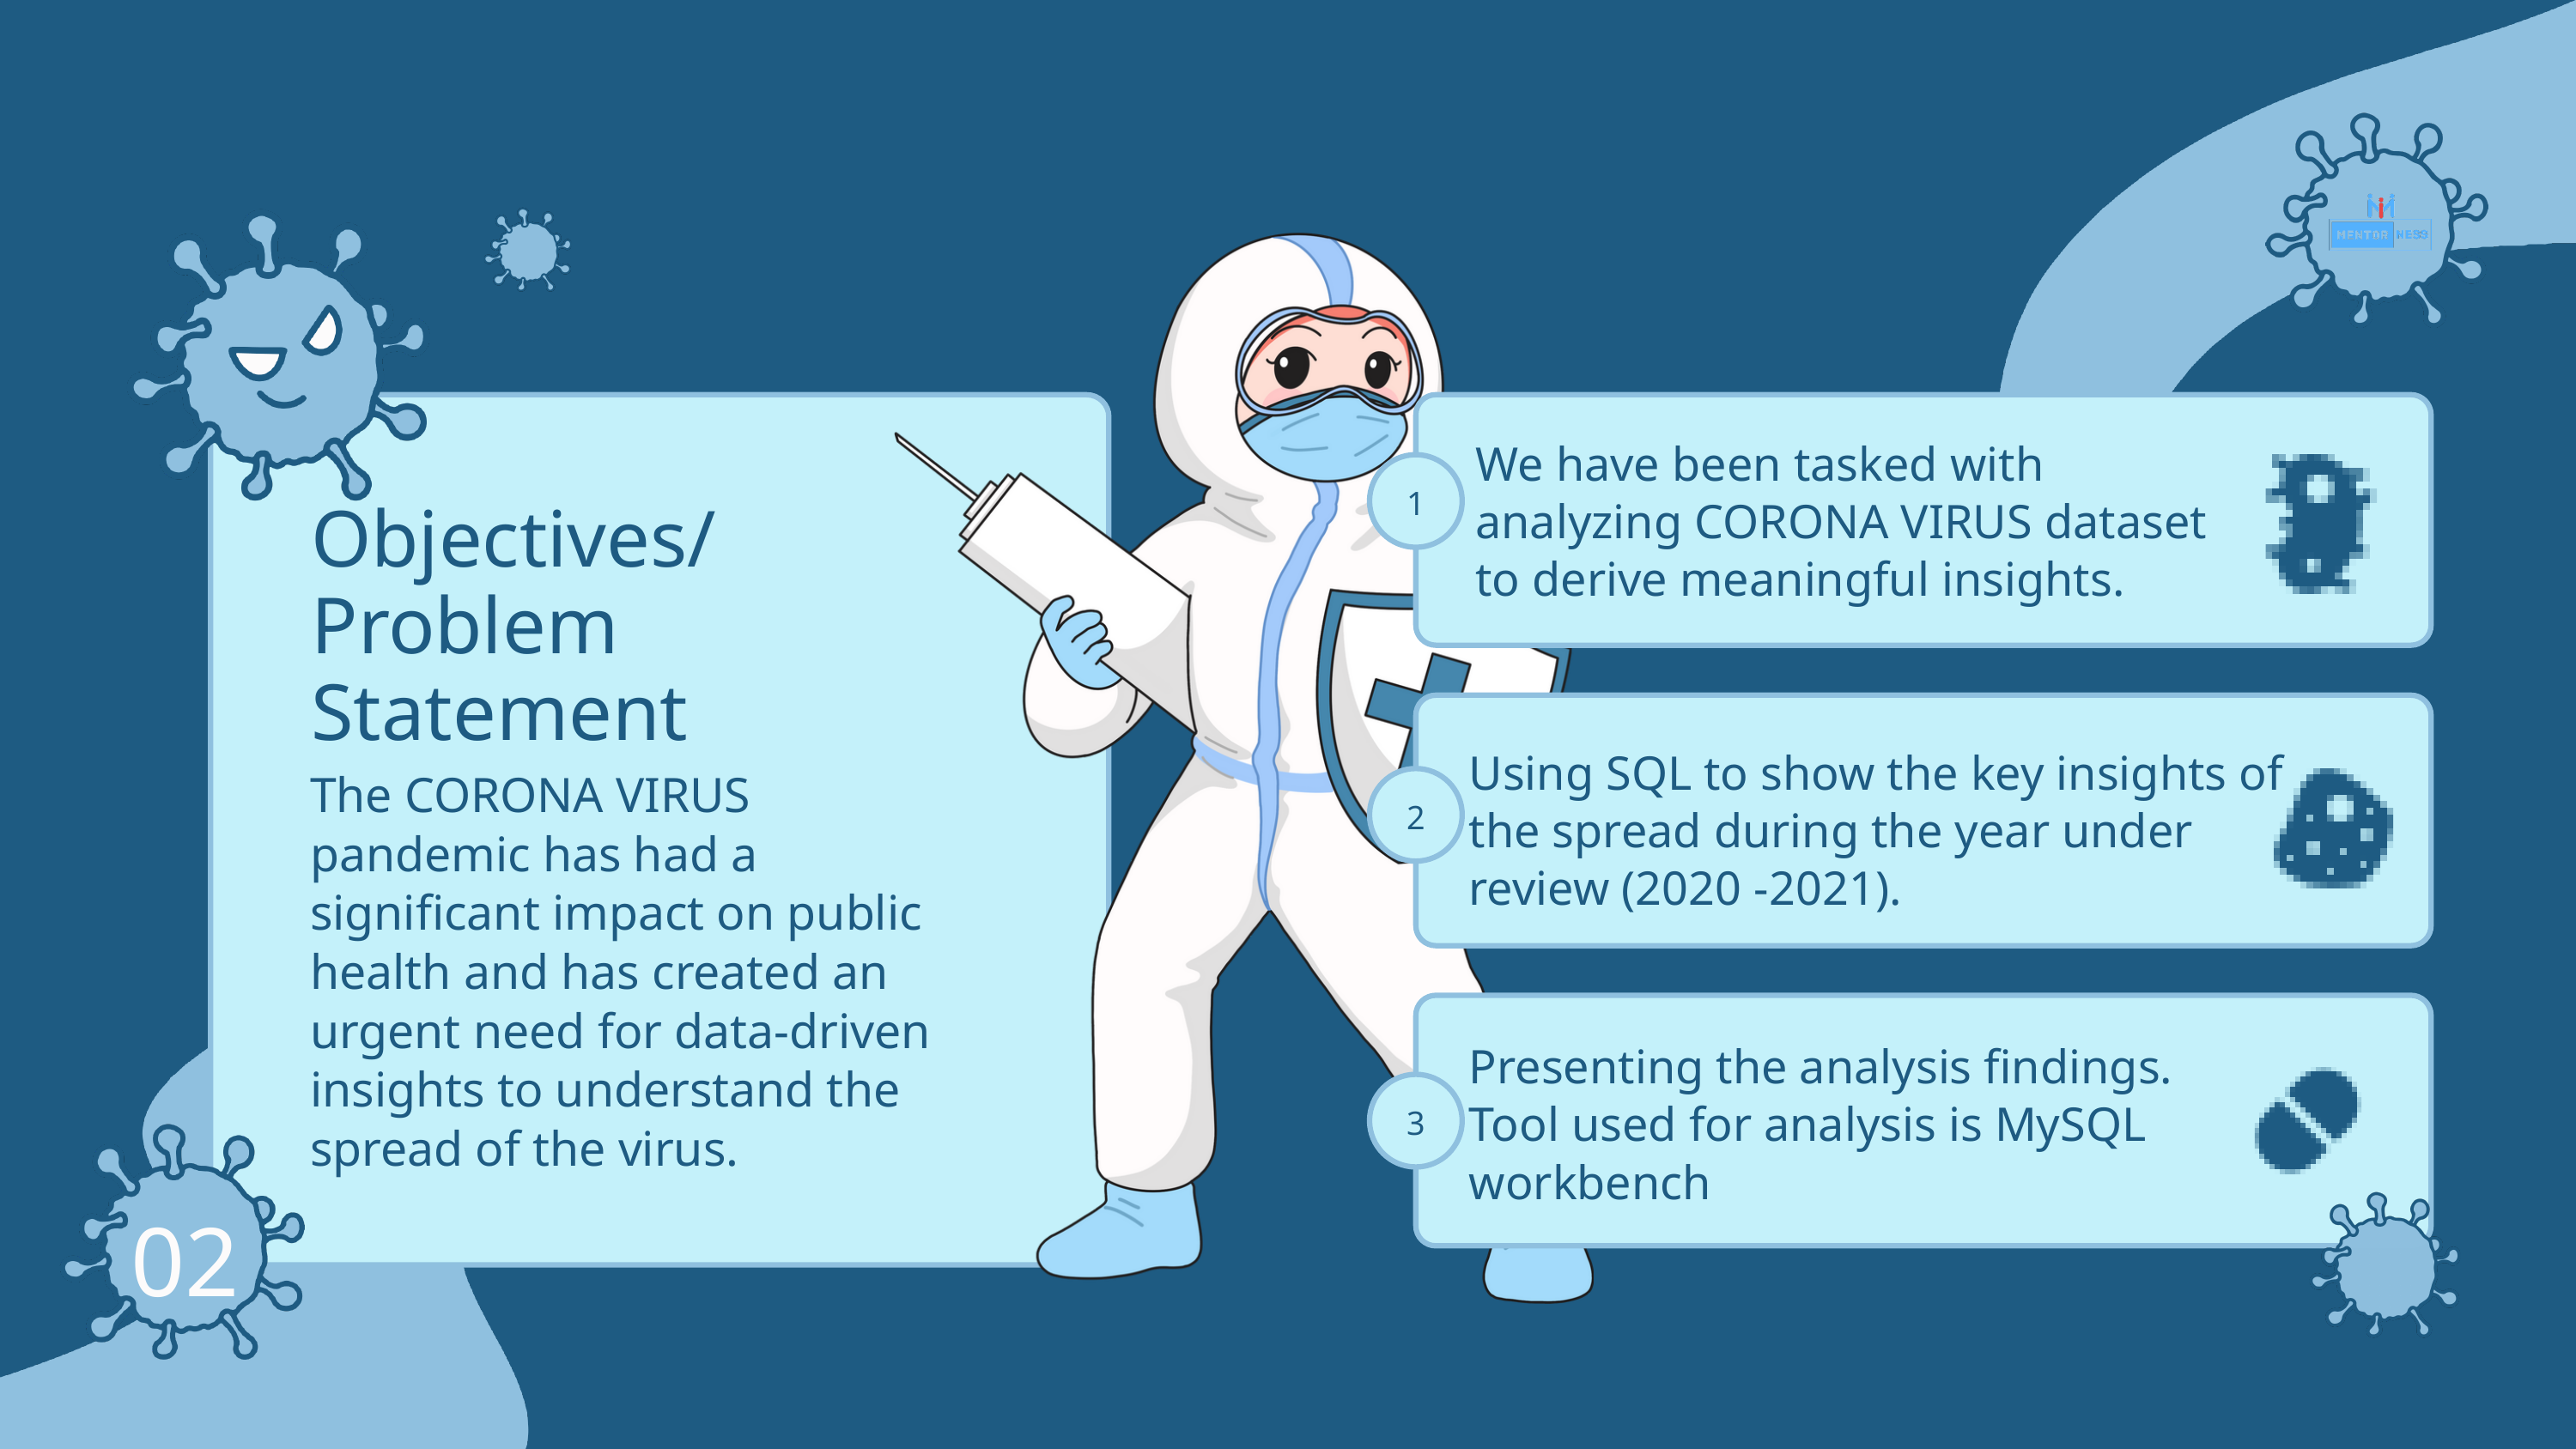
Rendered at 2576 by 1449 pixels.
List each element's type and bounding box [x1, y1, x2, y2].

text_box [1369, 768, 1463, 862]
text_box [58, 1121, 306, 1361]
text_box [894, 233, 1595, 1304]
text_box [1995, 0, 2576, 438]
text_box [2309, 1191, 2461, 1338]
text_box [2321, 161, 2439, 279]
text_box [1415, 694, 2432, 946]
text_box [1415, 995, 2432, 1246]
text_box [1415, 394, 2432, 646]
text_box [1369, 454, 1463, 548]
text_box [210, 394, 1109, 1265]
text_box [1369, 1074, 1463, 1167]
text_box [0, 566, 747, 1449]
text_box [2265, 111, 2488, 329]
text_box [126, 207, 430, 502]
text_box [483, 207, 572, 292]
